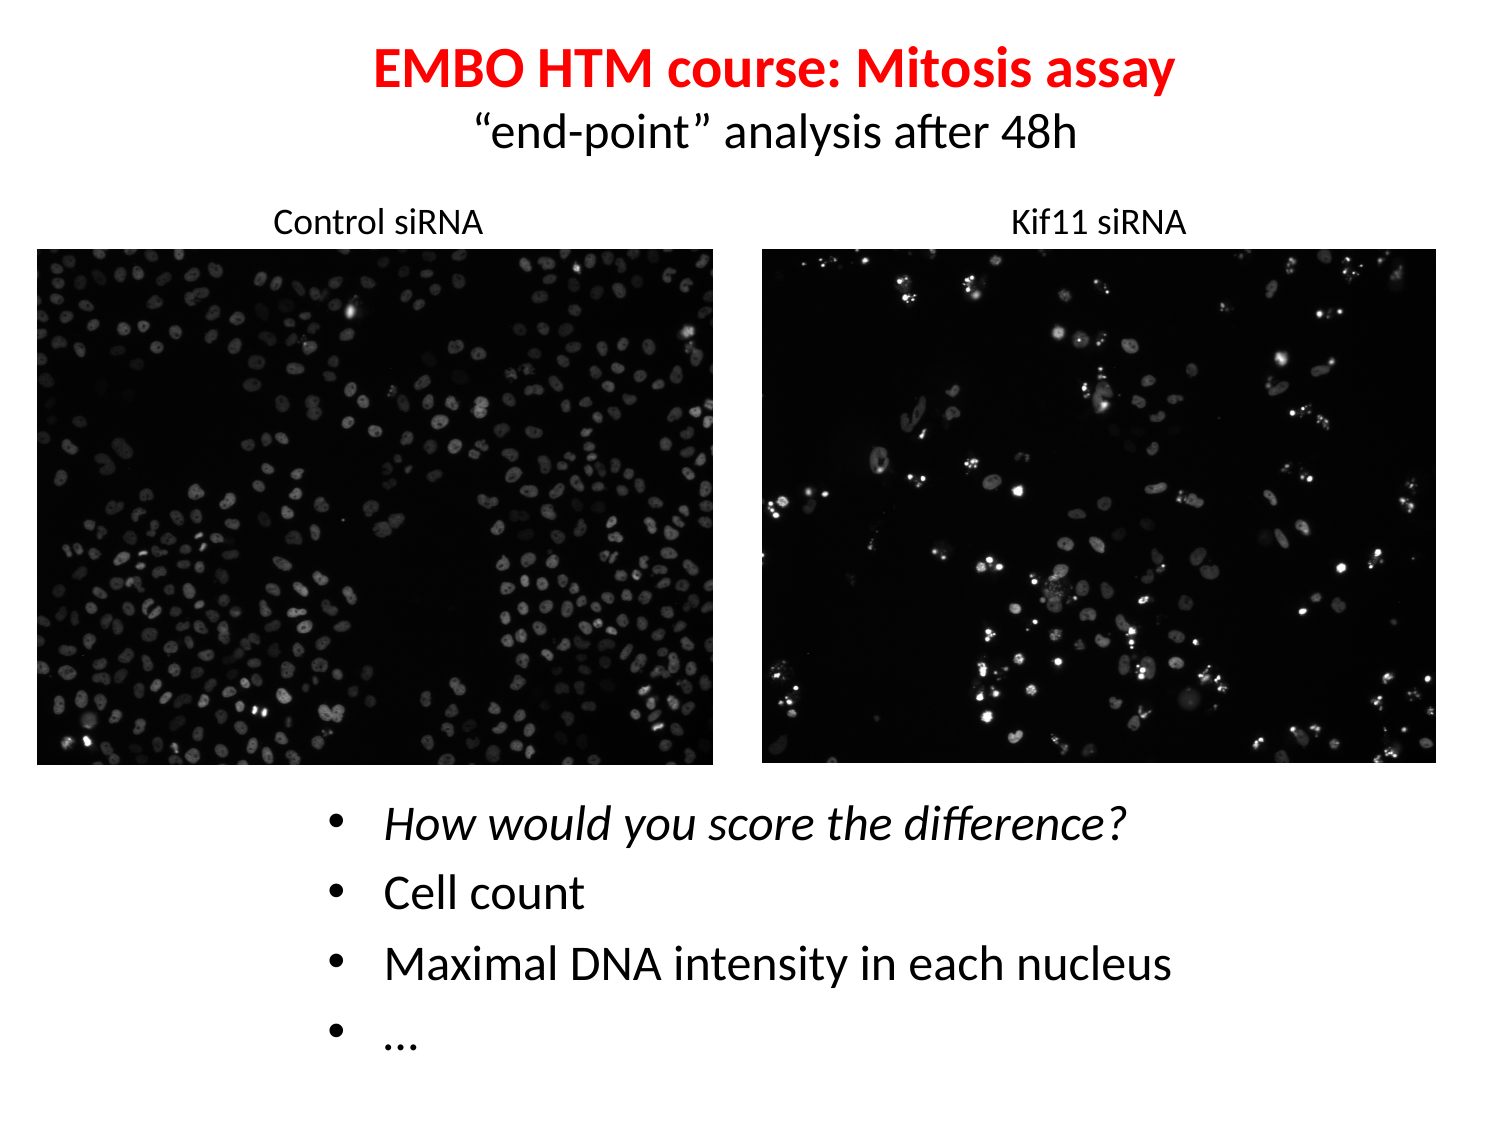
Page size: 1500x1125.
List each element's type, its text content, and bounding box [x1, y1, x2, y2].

list How would you score the difference? Cell count Maximal DNA intensity in each nucleus … [312, 782, 1225, 1025]
text_box Control siRNA [258, 189, 499, 248]
picture [37, 249, 713, 765]
title EMBO HTM course: Mitosis assay “end-point” analysis after 48h [99, 0, 1450, 188]
text_box Kif11 siRNA [996, 189, 1202, 248]
picture [762, 249, 1436, 763]
